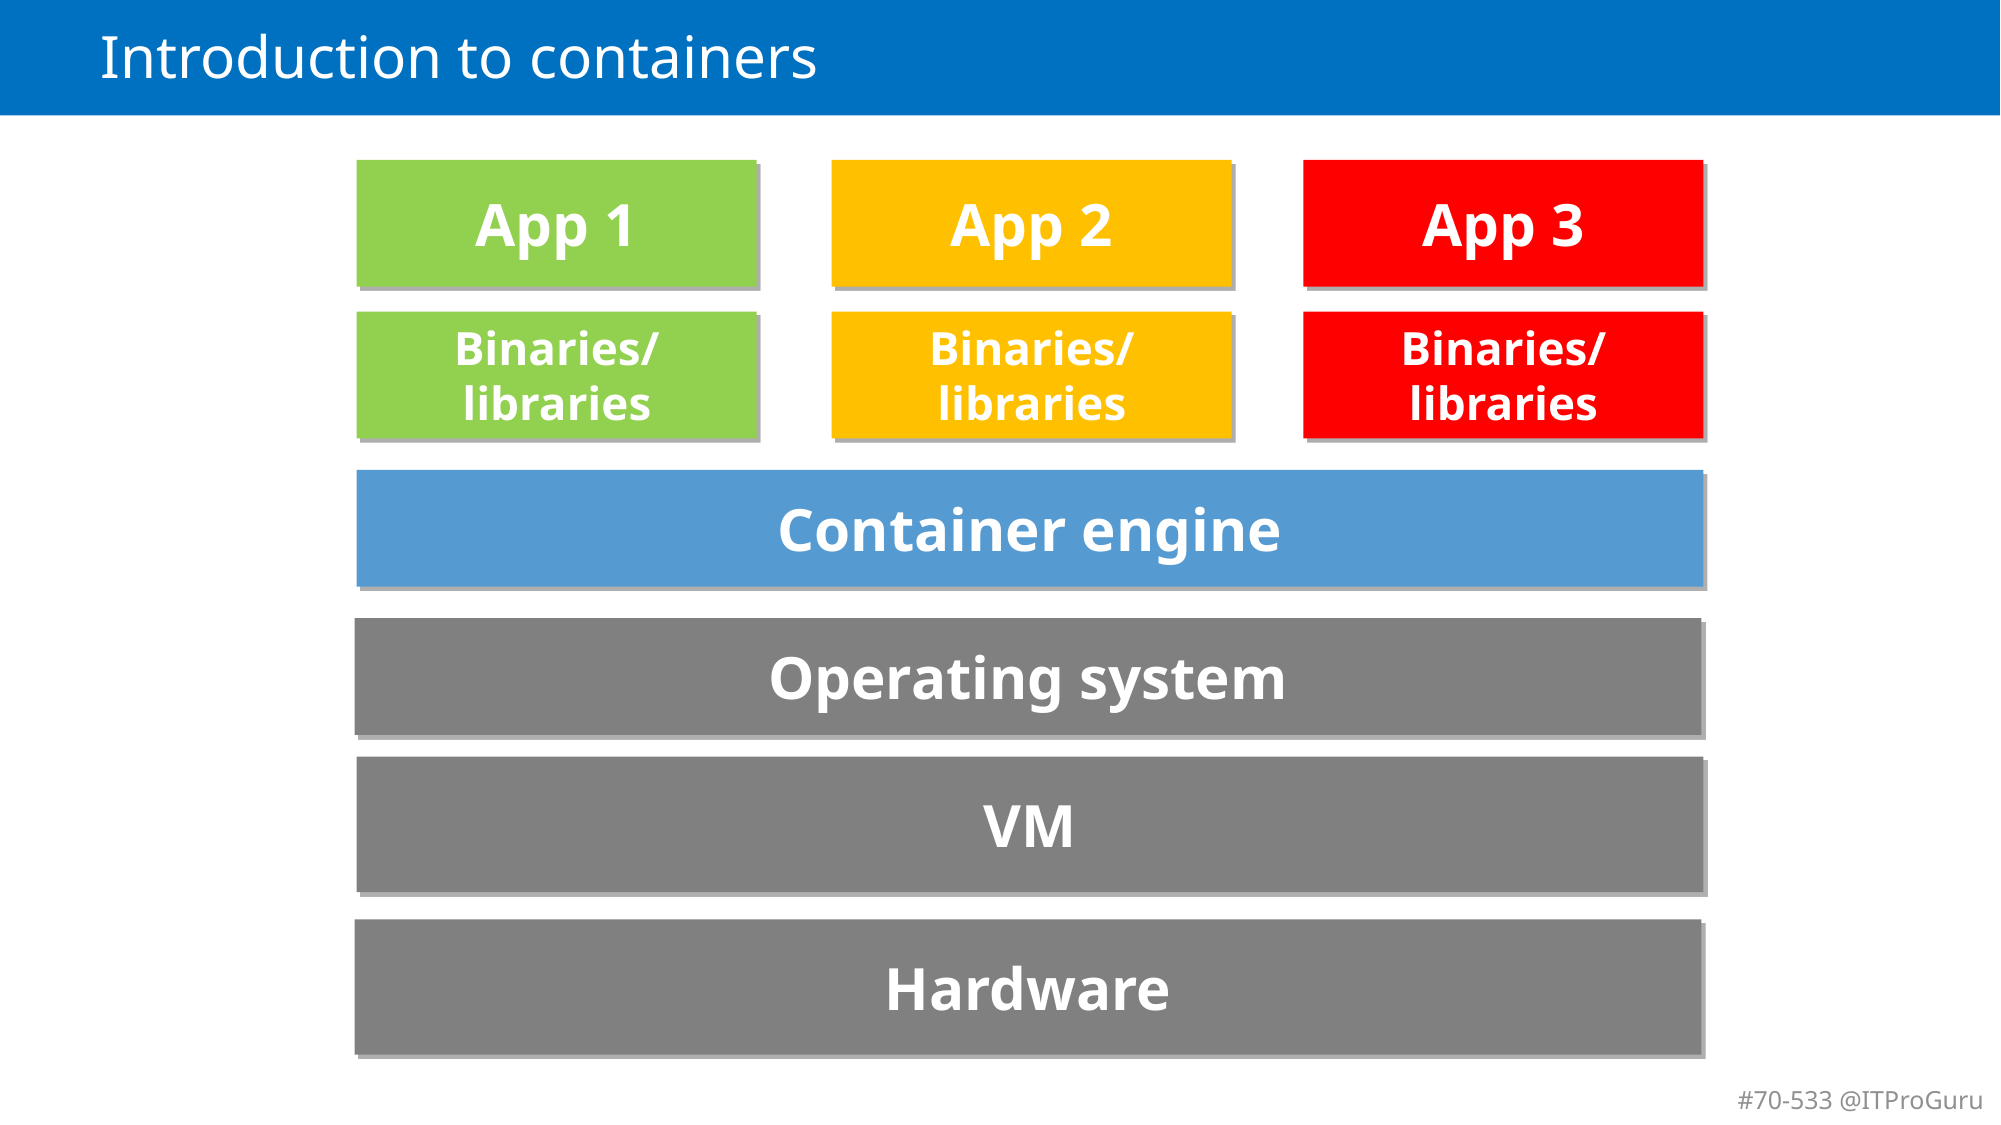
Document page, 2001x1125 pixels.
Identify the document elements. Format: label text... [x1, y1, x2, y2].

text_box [354, 159, 1704, 1055]
title Introduction to containers [100, 0, 1802, 122]
